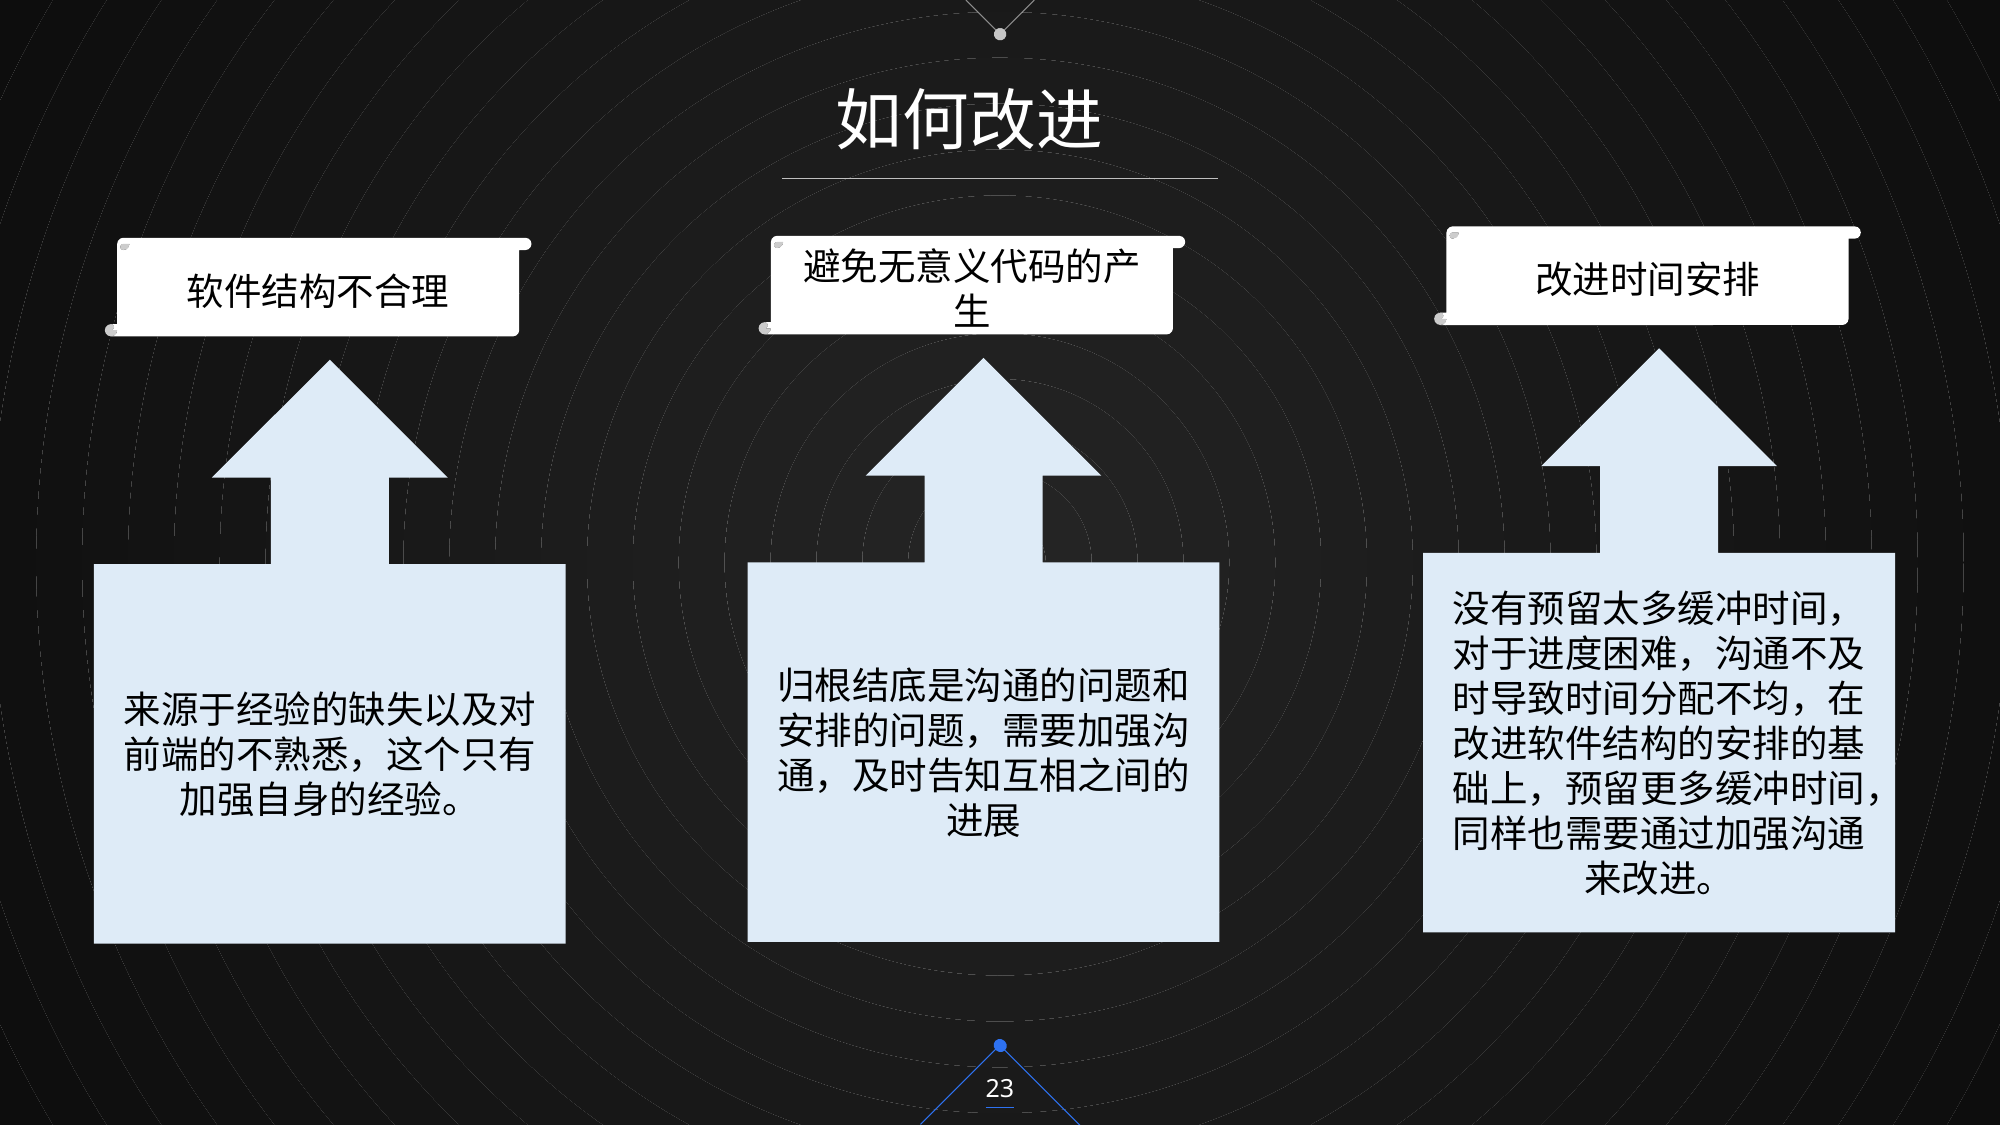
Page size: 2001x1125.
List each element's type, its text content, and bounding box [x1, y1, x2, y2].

text_box 如何改进 [788, 71, 1151, 166]
text_box 归根结底是沟通的问题和安排的问题，需要加强沟通，及时告知互相之间的进展 [746, 356, 1221, 943]
text_box 软件结构不合理 [103, 236, 533, 338]
text_box 来源于经验的缺失以及对前端的不熟悉，这个只有加强自身的经验。 [92, 358, 567, 945]
text_box 改进时间安排 [1433, 225, 1862, 327]
slide_number 23 [947, 1059, 1053, 1120]
text_box 没有预留太多缓冲时间，对于进度困难，沟通不及时导致时间分配不均，在改进软件结构的安排的基础上，预留更多缓冲时间，同样也需要通过加强沟通来改进。 [1422, 346, 1897, 934]
text_box 避免无意义代码的产生 [757, 234, 1187, 336]
